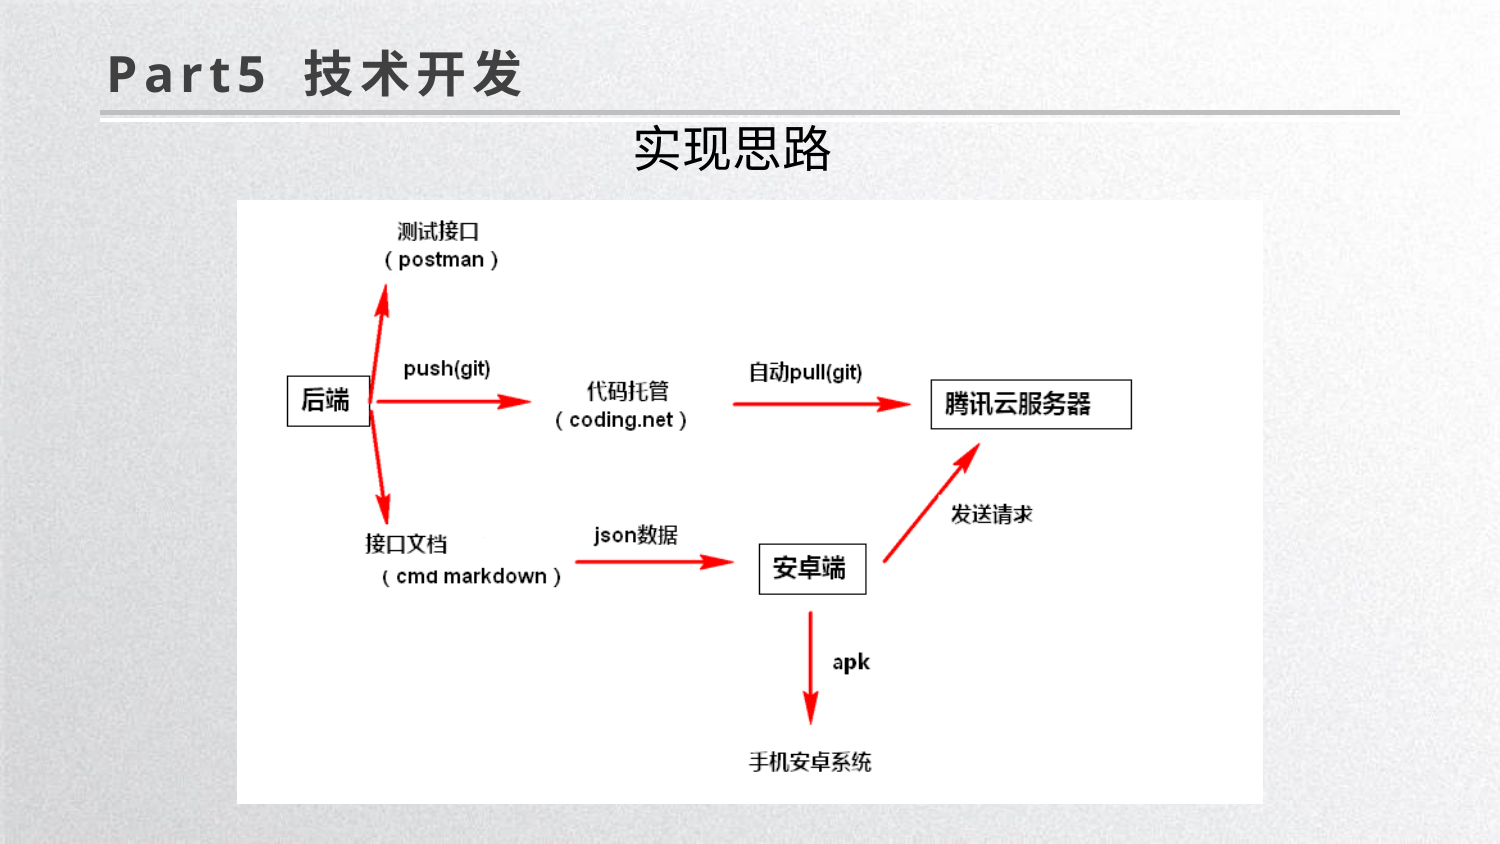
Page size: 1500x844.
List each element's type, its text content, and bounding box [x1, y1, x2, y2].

text_box Part5 技术开发 [91, 35, 538, 110]
text_box 实现思路 [617, 110, 848, 185]
picture [0, 0, 1500, 844]
